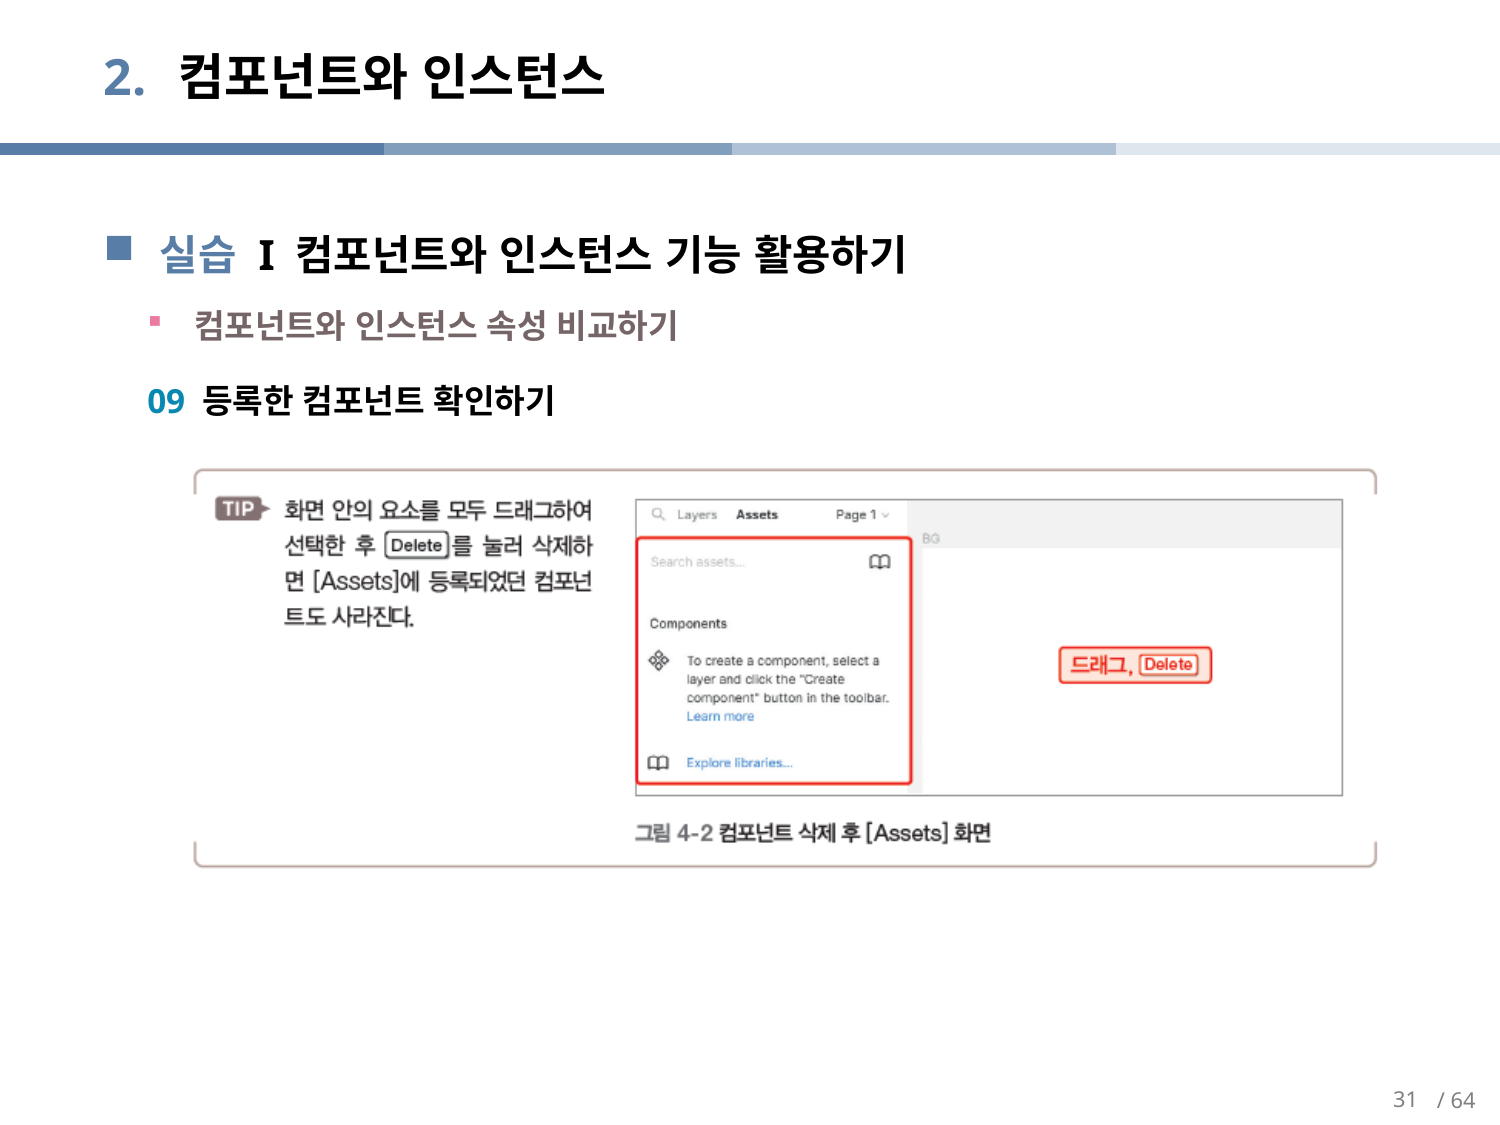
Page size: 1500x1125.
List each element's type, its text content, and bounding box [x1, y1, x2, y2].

title 컴포넌트와 인스턴스 [88, 30, 1211, 121]
picture [182, 455, 1389, 886]
list 실습 I 컴포넌트와 인스턴스 기능 활용하기 컴포넌트와 인스턴스 속성 비교하기 09 등록한 컴포넌트 확인하기 [88, 196, 1436, 1083]
